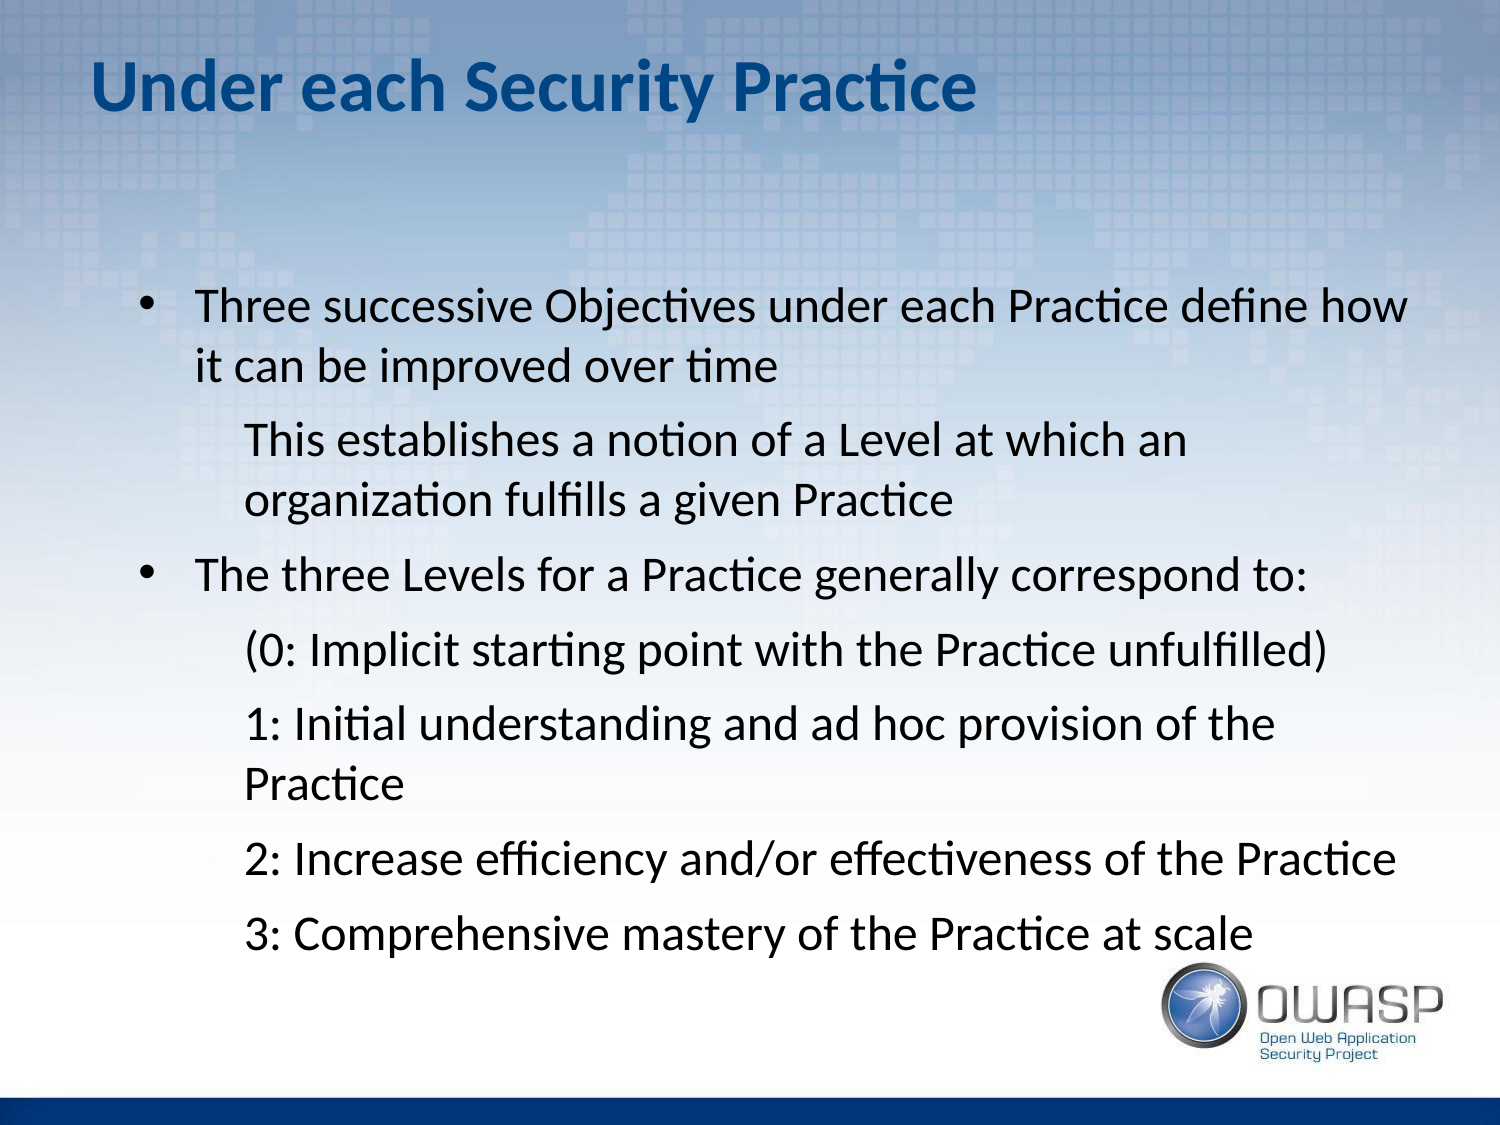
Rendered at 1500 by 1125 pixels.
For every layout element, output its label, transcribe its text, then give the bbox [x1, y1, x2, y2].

picture [0, 0, 1500, 1125]
list Three successive Objectives under each Practice define how it can be improved over time This establishes a notion of a Level at which an organization fulfills a given Practice The three Levels for a Practice generally correspond to: (0: Implicit starting point with the Practice unfulfilled) 1: Initial understanding and ad hoc provision of the Practice 2: Increase efficiency and/or effectiveness of the Practice 3: Comprehensive mastery of the Practice at scale [75, 257, 1425, 1028]
title Under each Security Practice [75, 45, 1425, 119]
